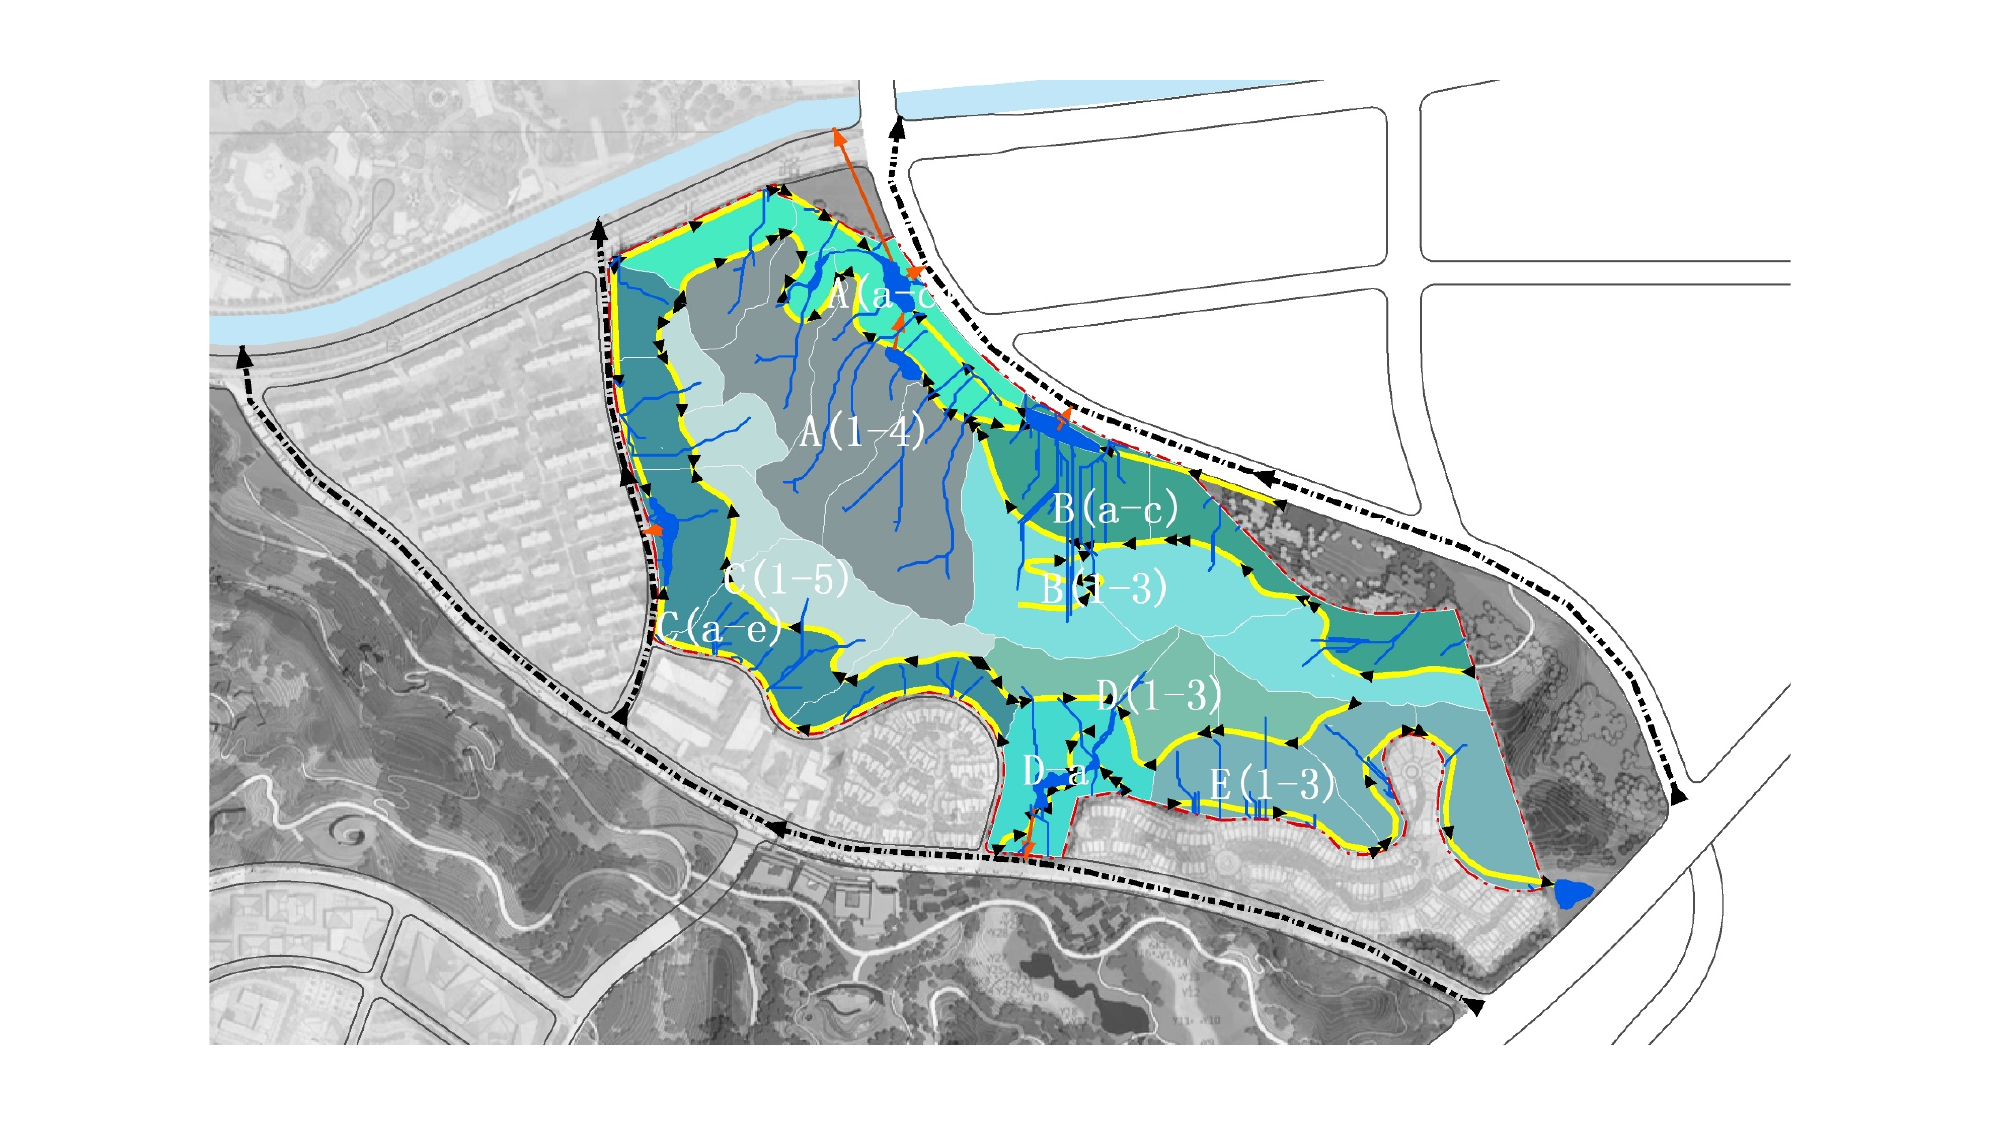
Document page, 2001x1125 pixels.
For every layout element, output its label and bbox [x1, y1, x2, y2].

picture [209, 80, 1791, 1045]
